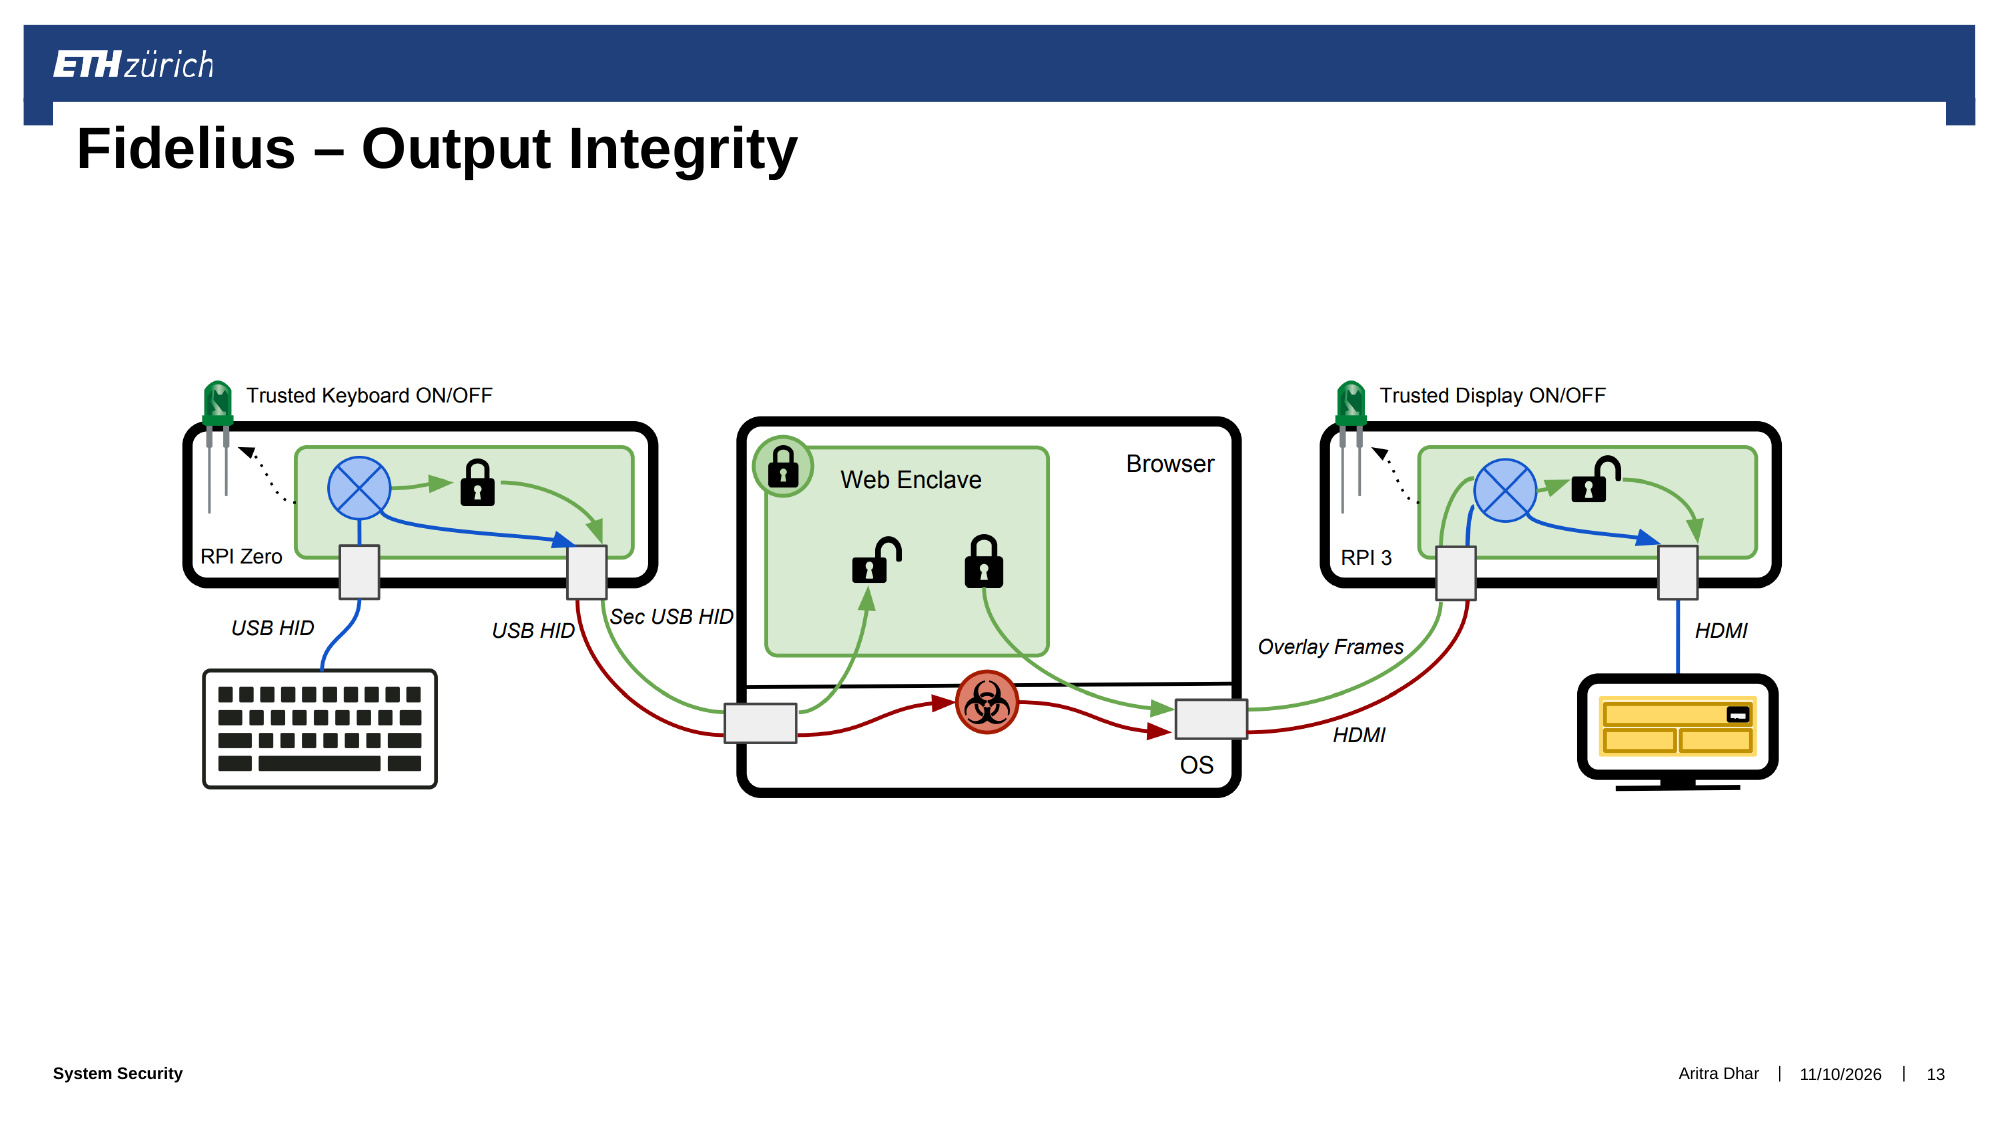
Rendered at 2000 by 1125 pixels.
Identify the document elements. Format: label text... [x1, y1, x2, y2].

slide_number 13 [1906, 1034, 1966, 1112]
footer Aritra Dhar [999, 1034, 1760, 1111]
title Fidelius – Output Integrity [53, 101, 1946, 262]
picture [179, 374, 1791, 801]
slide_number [1790, 1034, 1892, 1112]
